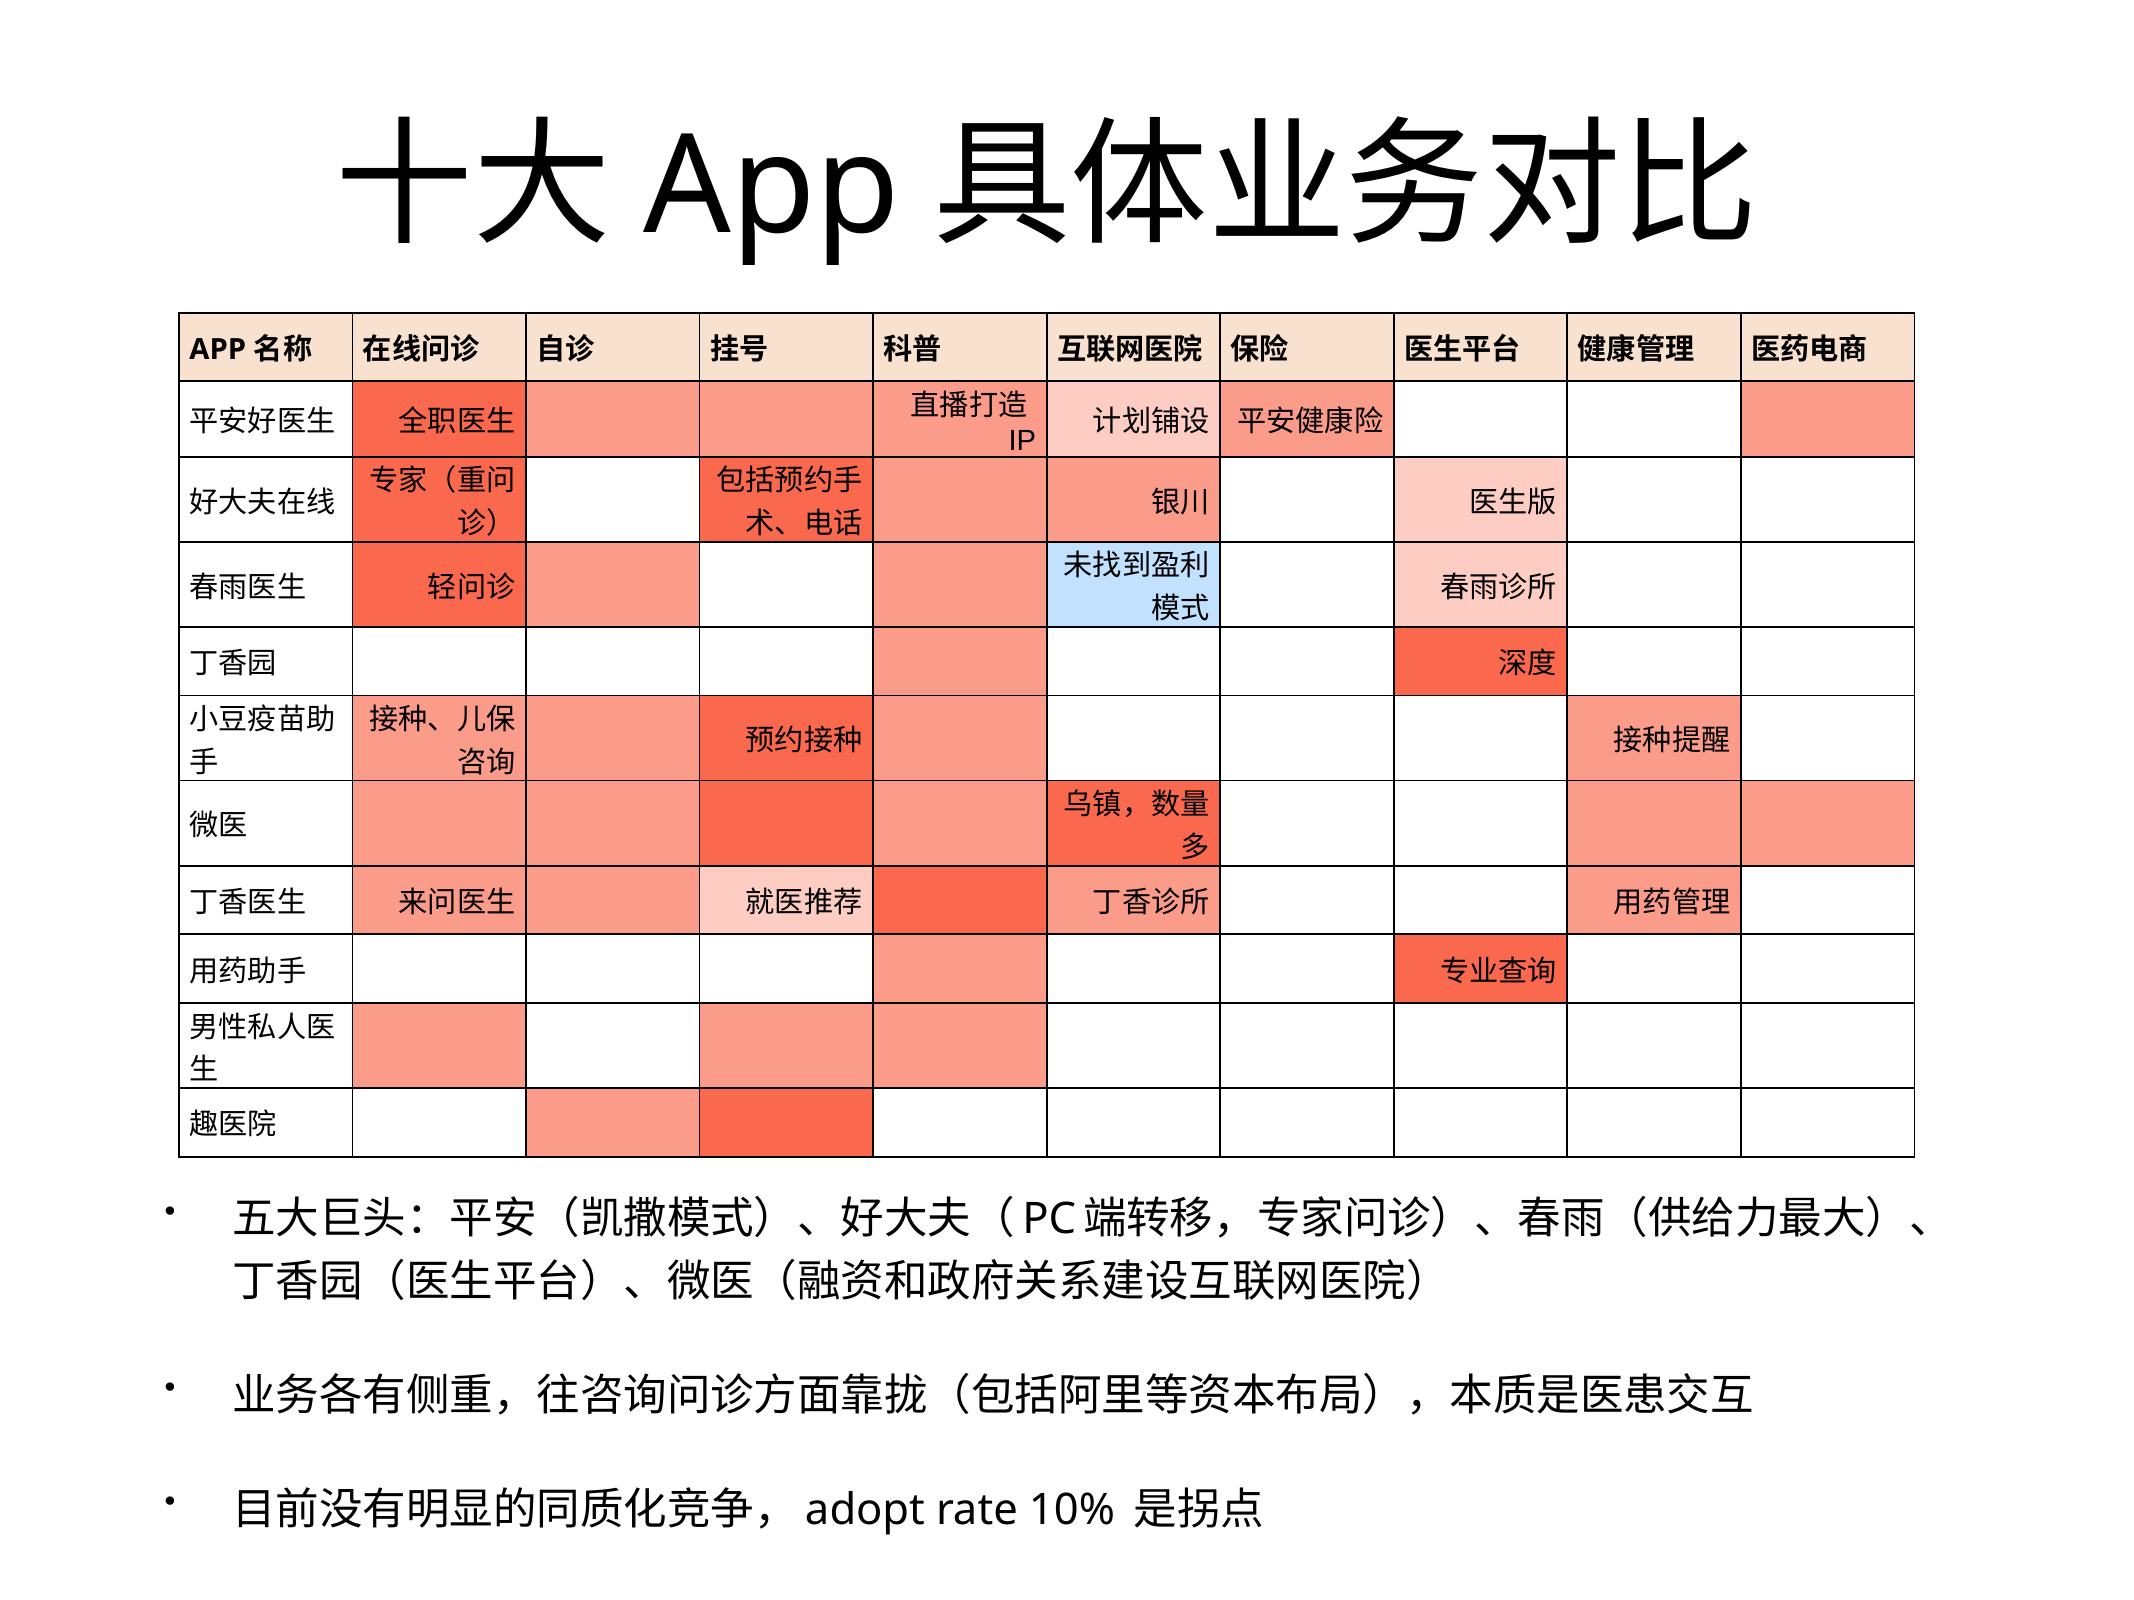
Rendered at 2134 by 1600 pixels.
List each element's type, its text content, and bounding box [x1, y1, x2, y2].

table_cell 专家（重问诊） [353, 458, 525, 541]
table_cell [874, 543, 1046, 626]
table_cell [1221, 1089, 1393, 1156]
table_cell [527, 543, 699, 626]
table_header 医药电商 [1742, 314, 1914, 380]
table_cell 用药助手 [180, 935, 352, 1002]
table_cell 丁香诊所 [1048, 867, 1219, 933]
table_cell 全职医生 [353, 382, 525, 456]
table_cell [700, 935, 872, 1002]
table_cell [1568, 458, 1740, 541]
table_cell [353, 1004, 525, 1087]
table_cell [874, 458, 1046, 541]
table_cell [1742, 696, 1914, 780]
table_cell [1568, 1089, 1740, 1156]
table_cell [1395, 696, 1566, 780]
table_cell [1395, 1004, 1566, 1087]
table_cell [1742, 543, 1914, 626]
table_cell [527, 1089, 699, 1156]
table_cell 轻问诊 [353, 543, 525, 626]
table_cell [1742, 781, 1914, 865]
table_cell 直播打造IP [874, 382, 1046, 456]
table_cell [1395, 1089, 1566, 1156]
table_cell [1742, 867, 1914, 933]
table_cell [1742, 1089, 1914, 1156]
table_cell 平安健康险 [1221, 382, 1393, 456]
title 十大App具体业务对比 [136, 0, 1958, 355]
table_cell [1048, 935, 1219, 1002]
table_cell [1221, 781, 1393, 865]
table_cell 趣医院 [180, 1089, 352, 1156]
table_cell [874, 628, 1046, 695]
table_cell [1395, 781, 1566, 865]
table_cell [1742, 1004, 1914, 1087]
table_cell [1395, 382, 1566, 456]
table_cell 男性私人医生 [180, 1004, 352, 1087]
table_cell [527, 696, 699, 780]
table_cell 丁香园 [180, 628, 352, 695]
table_cell 预约接种 [700, 696, 872, 780]
table_cell [1742, 382, 1914, 456]
table_cell 就医推荐 [700, 867, 872, 933]
table_cell [1221, 935, 1393, 1002]
table_cell [527, 1004, 699, 1087]
table_cell [1221, 543, 1393, 626]
table_cell [700, 628, 872, 695]
table_cell [353, 628, 525, 695]
table_cell [700, 1089, 872, 1156]
table_cell 春雨诊所 [1395, 543, 1566, 626]
table_cell 银川 [1048, 458, 1219, 541]
table_cell 医生版 [1395, 458, 1566, 541]
table_cell 深度 [1395, 628, 1566, 695]
table_cell 来问医生 [353, 867, 525, 933]
table_cell [700, 382, 872, 456]
table_cell [1568, 382, 1740, 456]
table_cell [1742, 458, 1914, 541]
table_cell [1221, 628, 1393, 695]
table_cell 计划铺设 [1048, 382, 1219, 456]
table_cell [1221, 867, 1393, 933]
table_cell [1048, 696, 1219, 780]
table_cell [1568, 935, 1740, 1002]
table_cell [1221, 1004, 1393, 1087]
table_cell 好大夫在线 [180, 458, 352, 541]
table_cell [353, 935, 525, 1002]
table_cell [1048, 1089, 1219, 1156]
table_cell [700, 1004, 872, 1087]
table_cell 包括预约手术、电话 [700, 458, 872, 541]
table_cell [700, 543, 872, 626]
table_cell [1395, 867, 1566, 933]
table_cell 接种、儿保咨询 [353, 696, 525, 780]
table_cell [527, 628, 699, 695]
table_header 健康管理 [1568, 314, 1740, 380]
table_cell 微医 [180, 781, 352, 865]
table_cell [874, 935, 1046, 1002]
table_cell 小豆疫苗助手 [180, 696, 352, 780]
table_cell [1221, 458, 1393, 541]
table_cell 专业查询 [1395, 935, 1566, 1002]
table_header 科普 [874, 314, 1046, 380]
table_cell [527, 382, 699, 456]
table_cell [527, 867, 699, 933]
table_cell [527, 458, 699, 541]
table_cell [1048, 628, 1219, 695]
table_cell [527, 781, 699, 865]
table_cell [874, 867, 1046, 933]
table_header 医生平台 [1395, 314, 1566, 380]
table_cell [527, 935, 699, 1002]
table_cell 乌镇，数量多 [1048, 781, 1219, 865]
table_cell 用药管理 [1568, 867, 1740, 933]
list 五大巨头：平安（凯撒模式）、好大夫（PC端转移，专家问诊）、春雨（供给力最大）、丁香园（医生平台）、微医（融资和政府关系建设互联网医院） 业务各有侧重，往咨询问诊方面靠拢（包括阿里等资本布局），本质是医患交互 目前没有明显的同质化竞争，adopt rate 10% 是拐点 [155, 1169, 1978, 1550]
table_header 挂号 [700, 314, 872, 380]
table_header 保险 [1221, 314, 1393, 380]
table_cell [353, 781, 525, 865]
table_header APP名称 [180, 314, 352, 380]
table_cell [1568, 1004, 1740, 1087]
table_cell [874, 1004, 1046, 1087]
table_header 互联网医院 [1048, 314, 1219, 380]
table_header 在线问诊 [353, 314, 525, 380]
table_cell 丁香医生 [180, 867, 352, 933]
table_cell [700, 781, 872, 865]
table_cell [1048, 1004, 1219, 1087]
table_cell 接种提醒 [1568, 696, 1740, 780]
table_cell [1742, 628, 1914, 695]
table_cell [353, 1089, 525, 1156]
table_cell [1568, 628, 1740, 695]
table_cell [874, 696, 1046, 780]
table_cell 未找到盈利模式 [1048, 543, 1219, 626]
table_cell [1742, 935, 1914, 1002]
table_cell [1221, 696, 1393, 780]
table_cell 春雨医生 [180, 543, 352, 626]
table_header 自诊 [527, 314, 699, 380]
table_cell [874, 1089, 1046, 1156]
table_cell [1568, 543, 1740, 626]
table_cell [874, 781, 1046, 865]
table_cell 平安好医生 [180, 382, 352, 456]
table_cell [1568, 781, 1740, 865]
